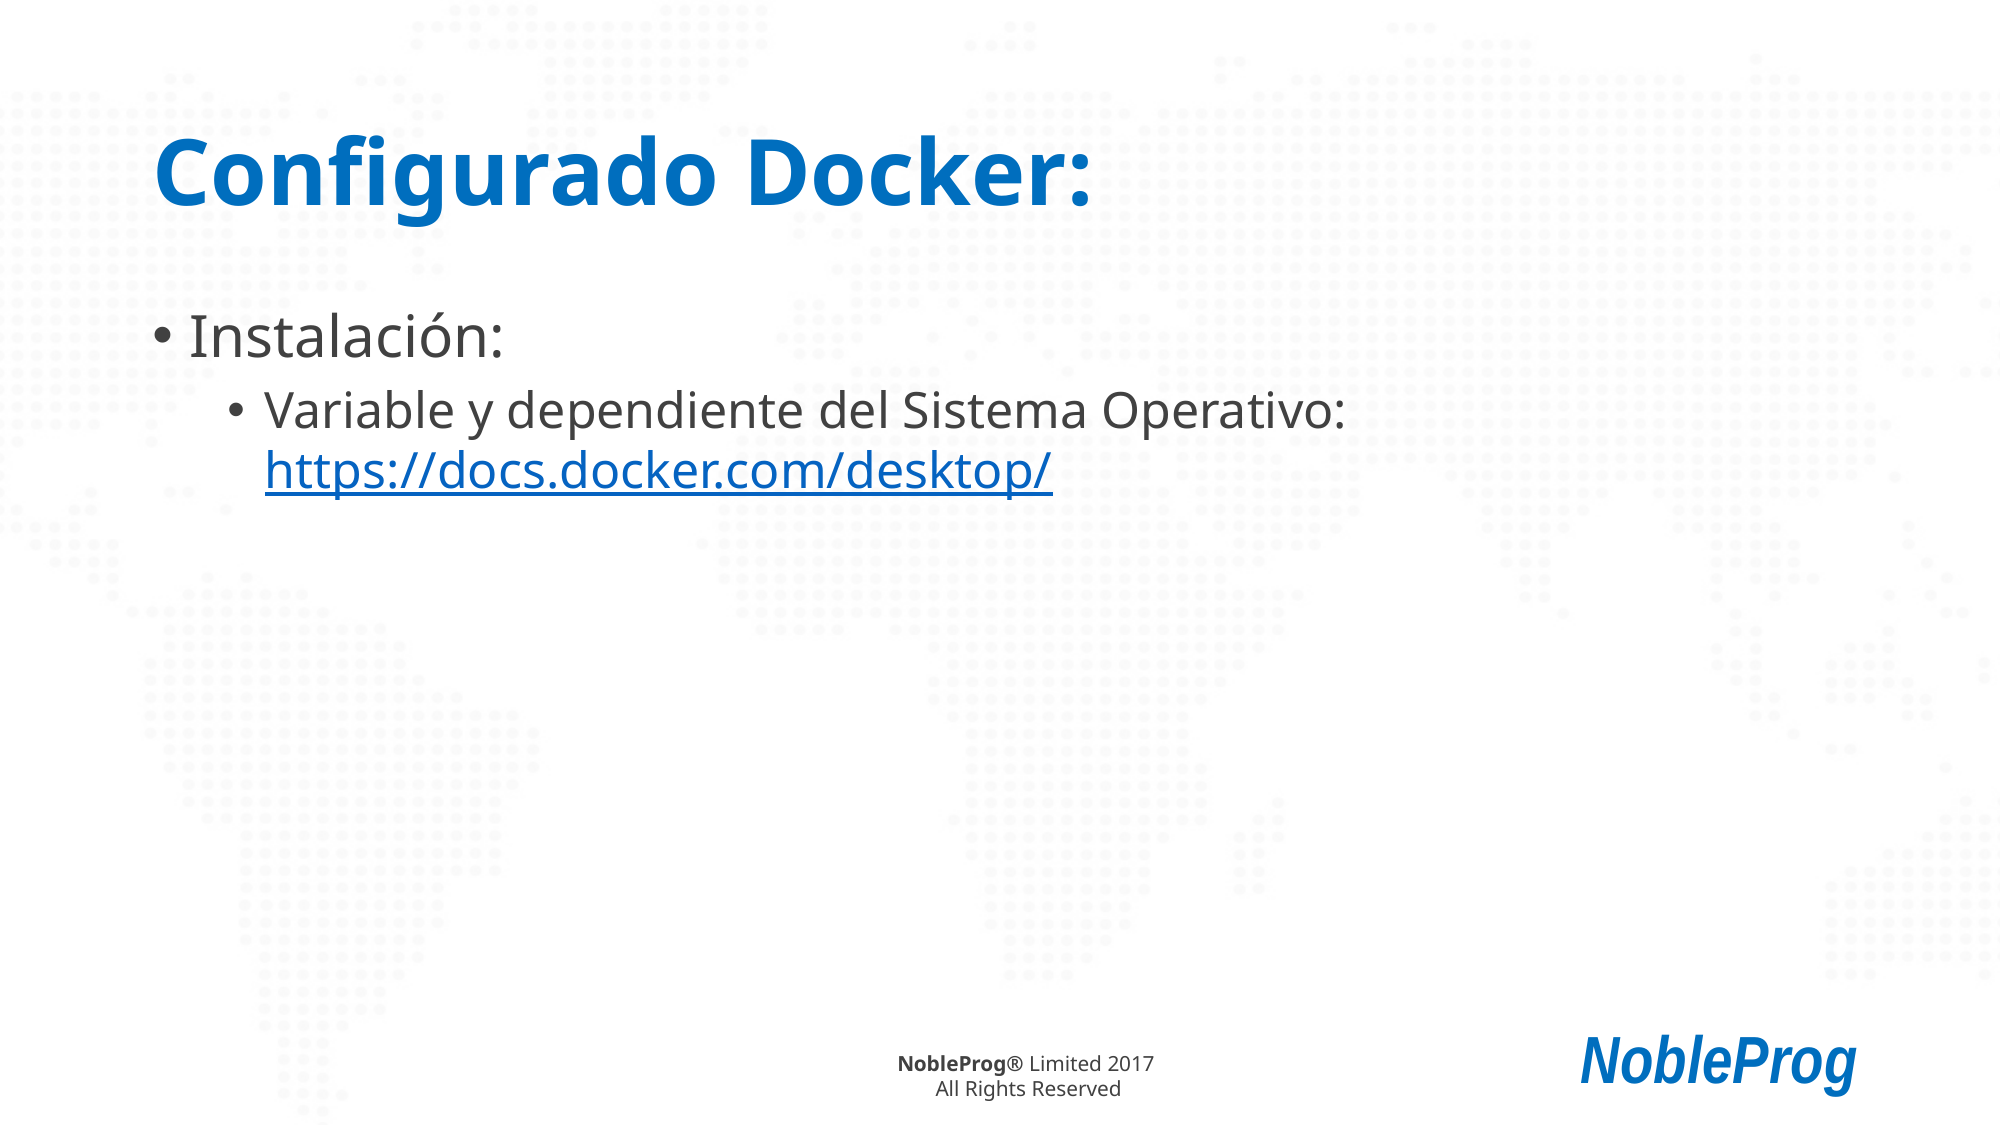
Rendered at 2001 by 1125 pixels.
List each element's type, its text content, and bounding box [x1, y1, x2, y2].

list Instalación: Variable y dependiente del Sistema Operativo: https://docs.docker.com/desktop/ [137, 299, 1863, 1014]
title Configurado Docker: [137, 59, 1863, 278]
